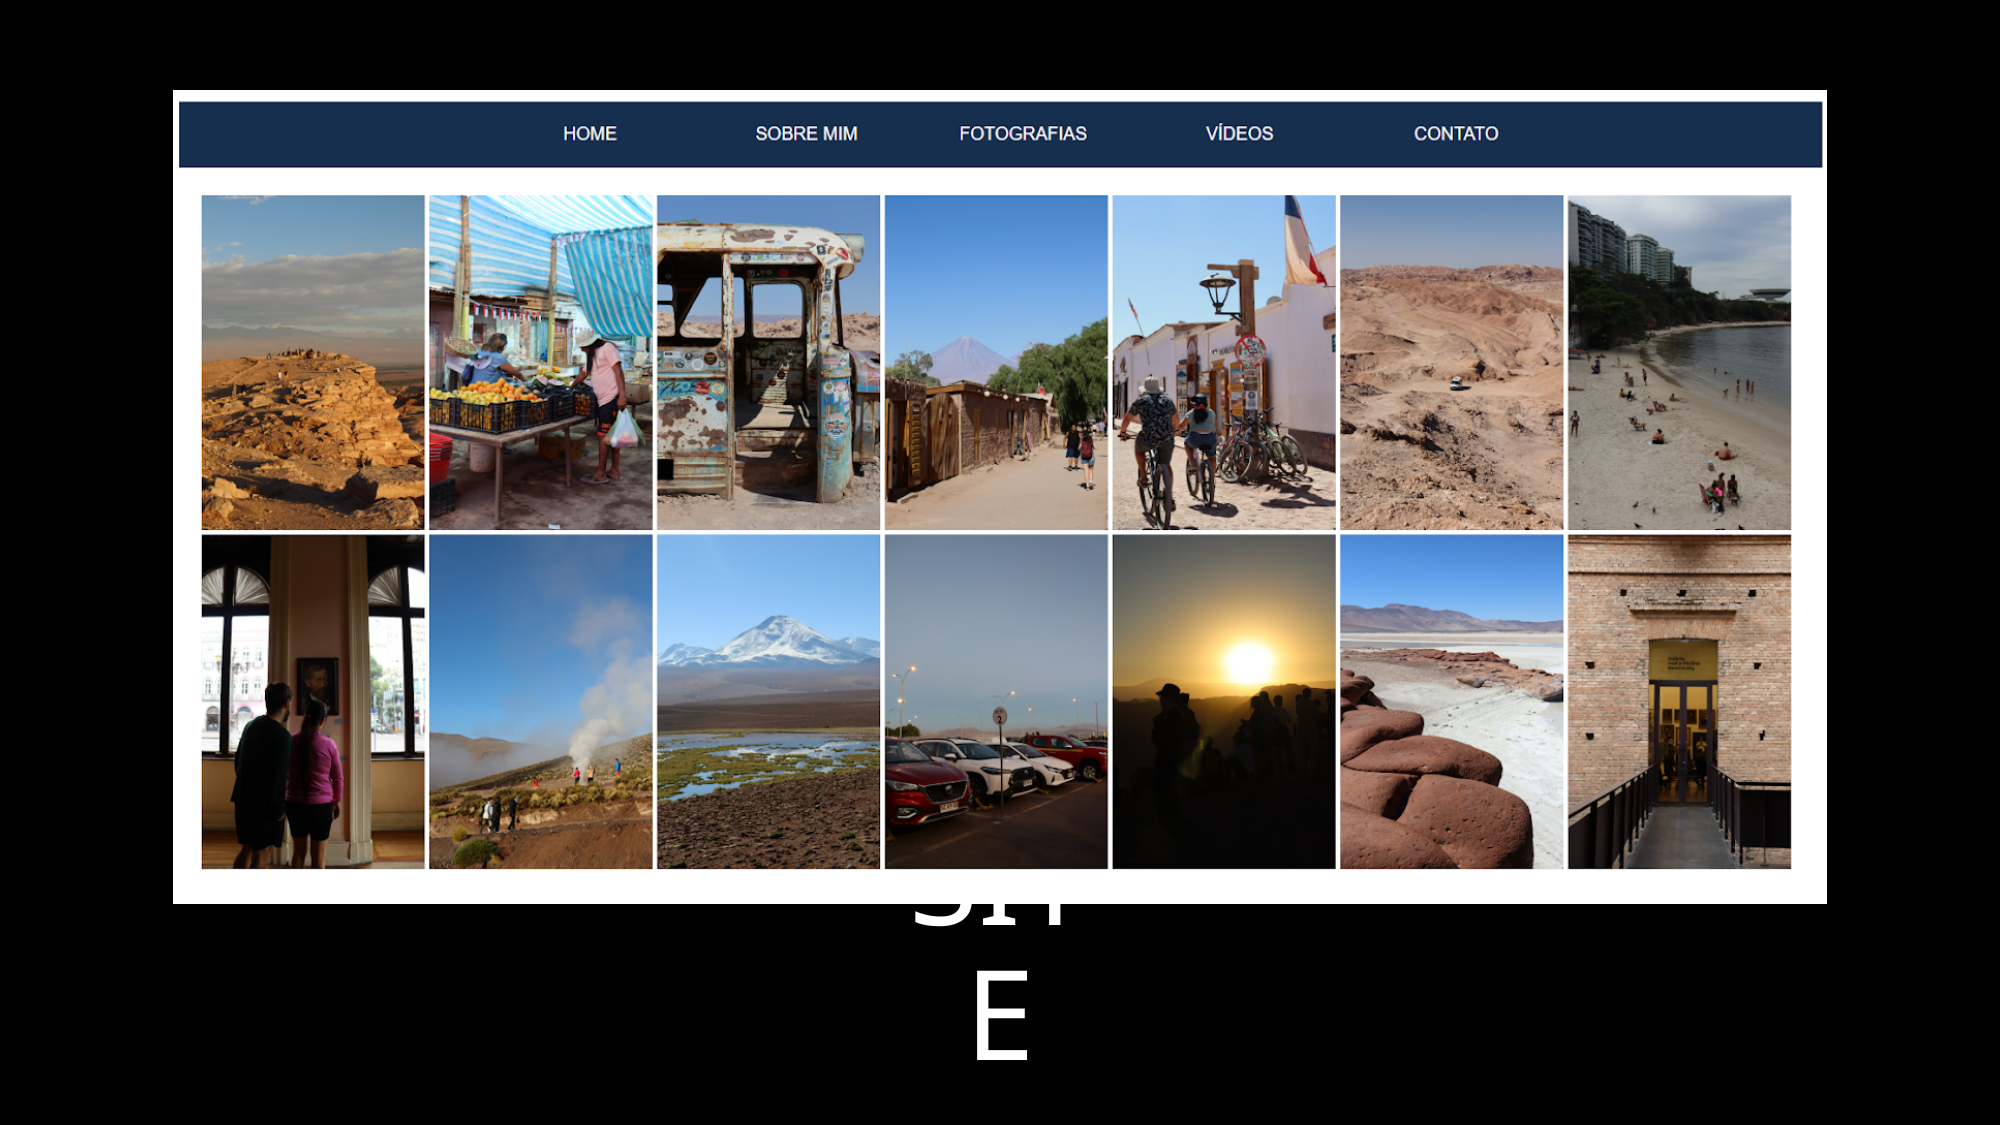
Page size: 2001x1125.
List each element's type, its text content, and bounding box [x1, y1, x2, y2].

title SITE [862, 933, 1138, 1096]
picture [172, 90, 1827, 904]
